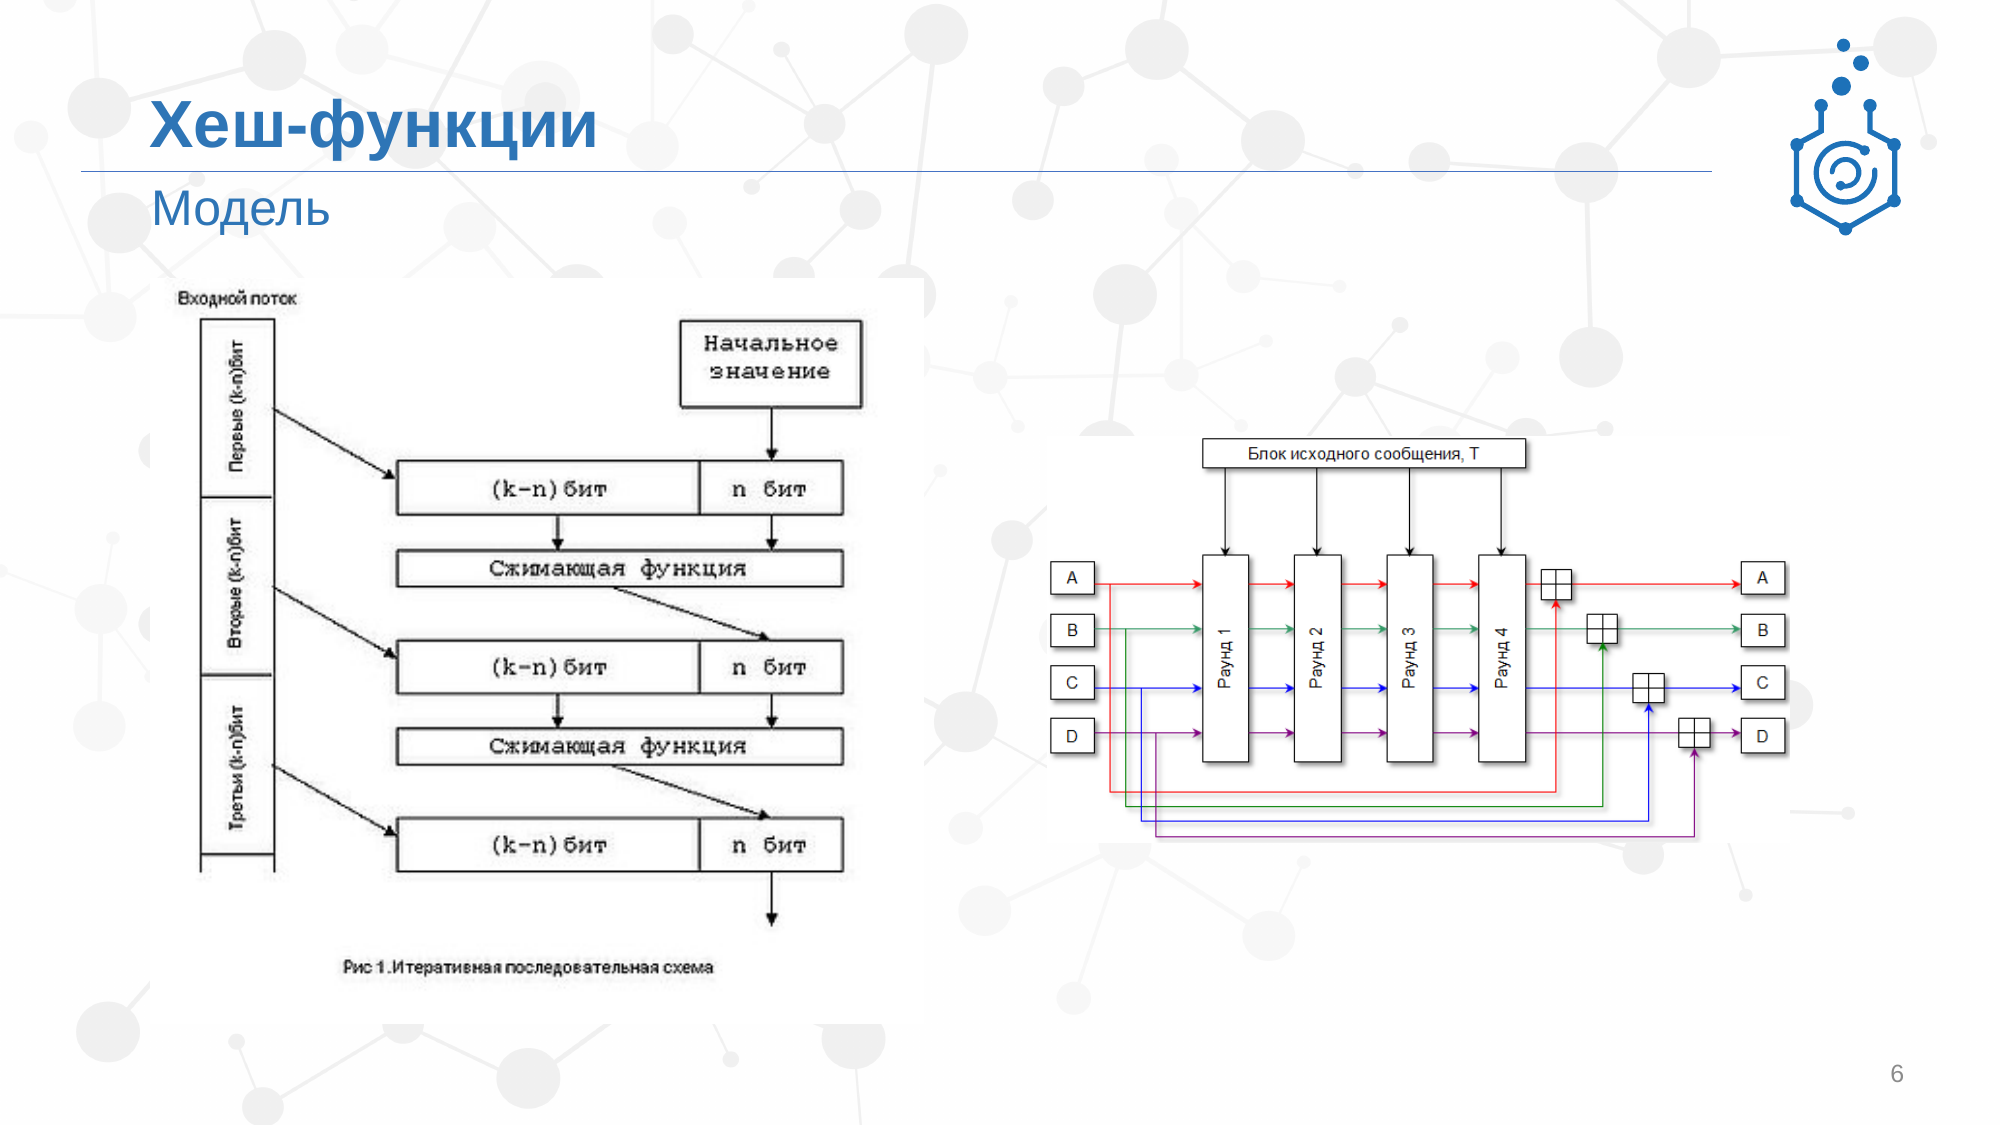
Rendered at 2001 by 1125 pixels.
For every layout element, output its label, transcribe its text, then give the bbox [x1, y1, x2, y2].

slide_number 6 [1724, 1042, 1920, 1103]
picture [0, 0, 2001, 1125]
text_box Хеш-функции [134, 78, 1402, 162]
text_box Модель [136, 179, 1404, 244]
